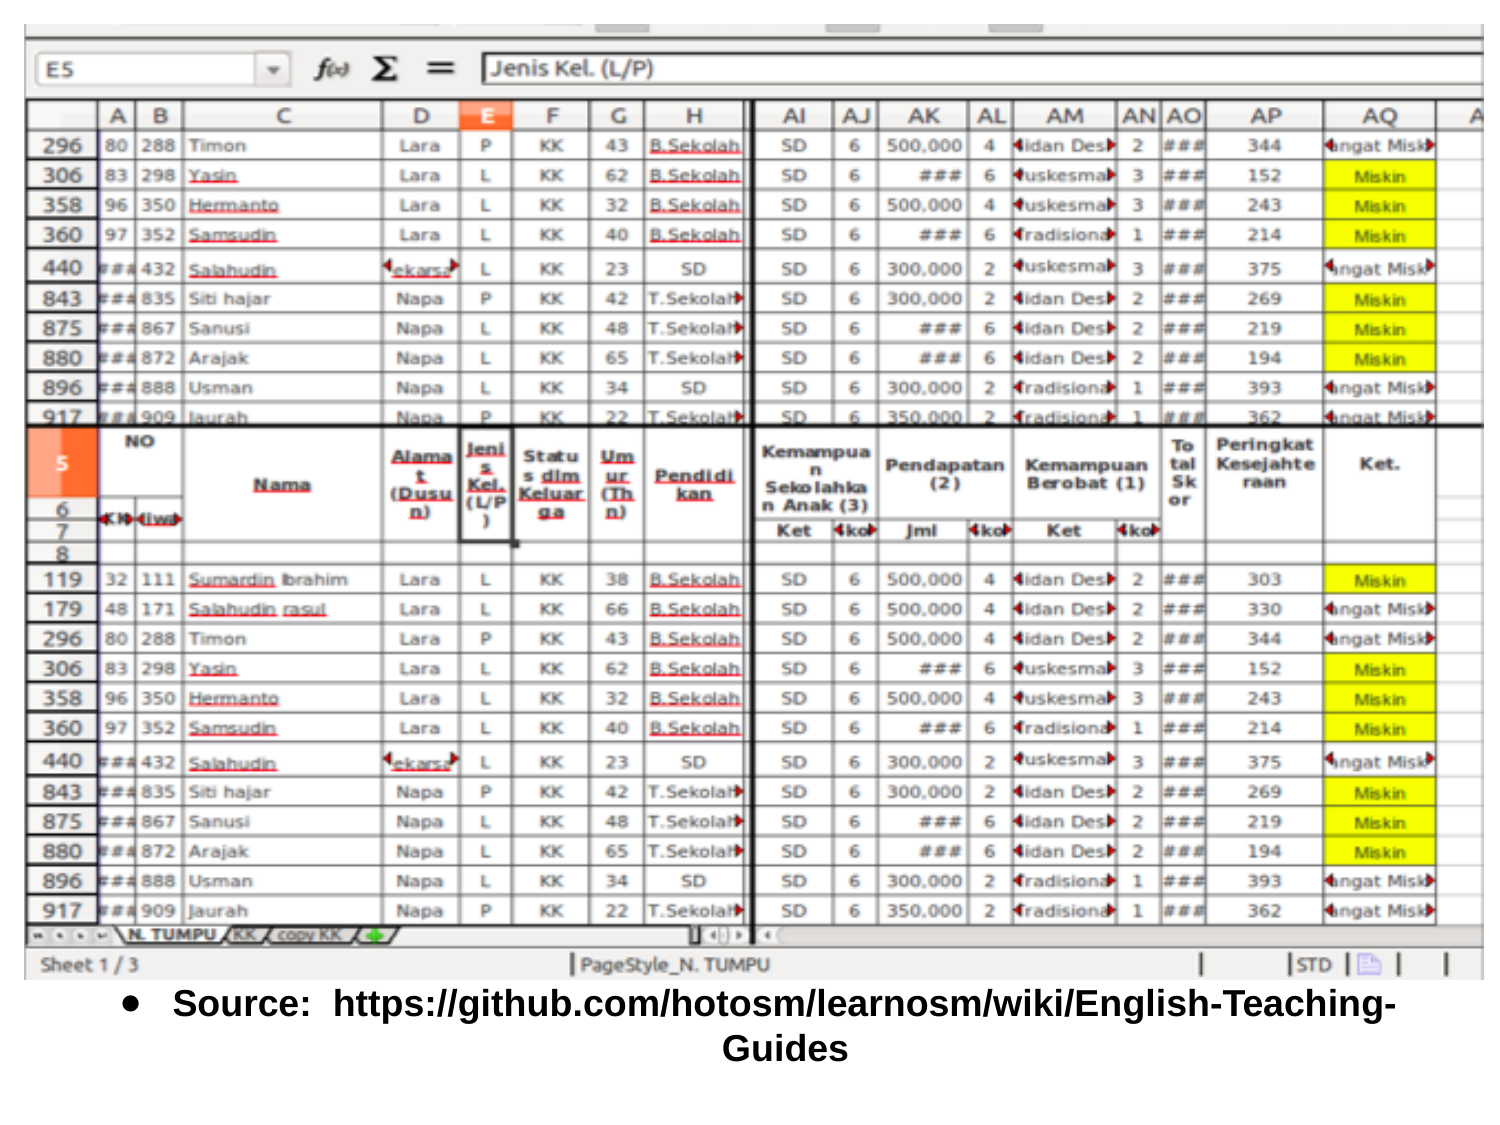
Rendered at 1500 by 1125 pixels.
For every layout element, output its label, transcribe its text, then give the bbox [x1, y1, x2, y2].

list Source: https://github.com/hotosm/learnosm/wiki/English-Teaching-Guides [75, 987, 1425, 1078]
picture [24, 24, 1484, 980]
